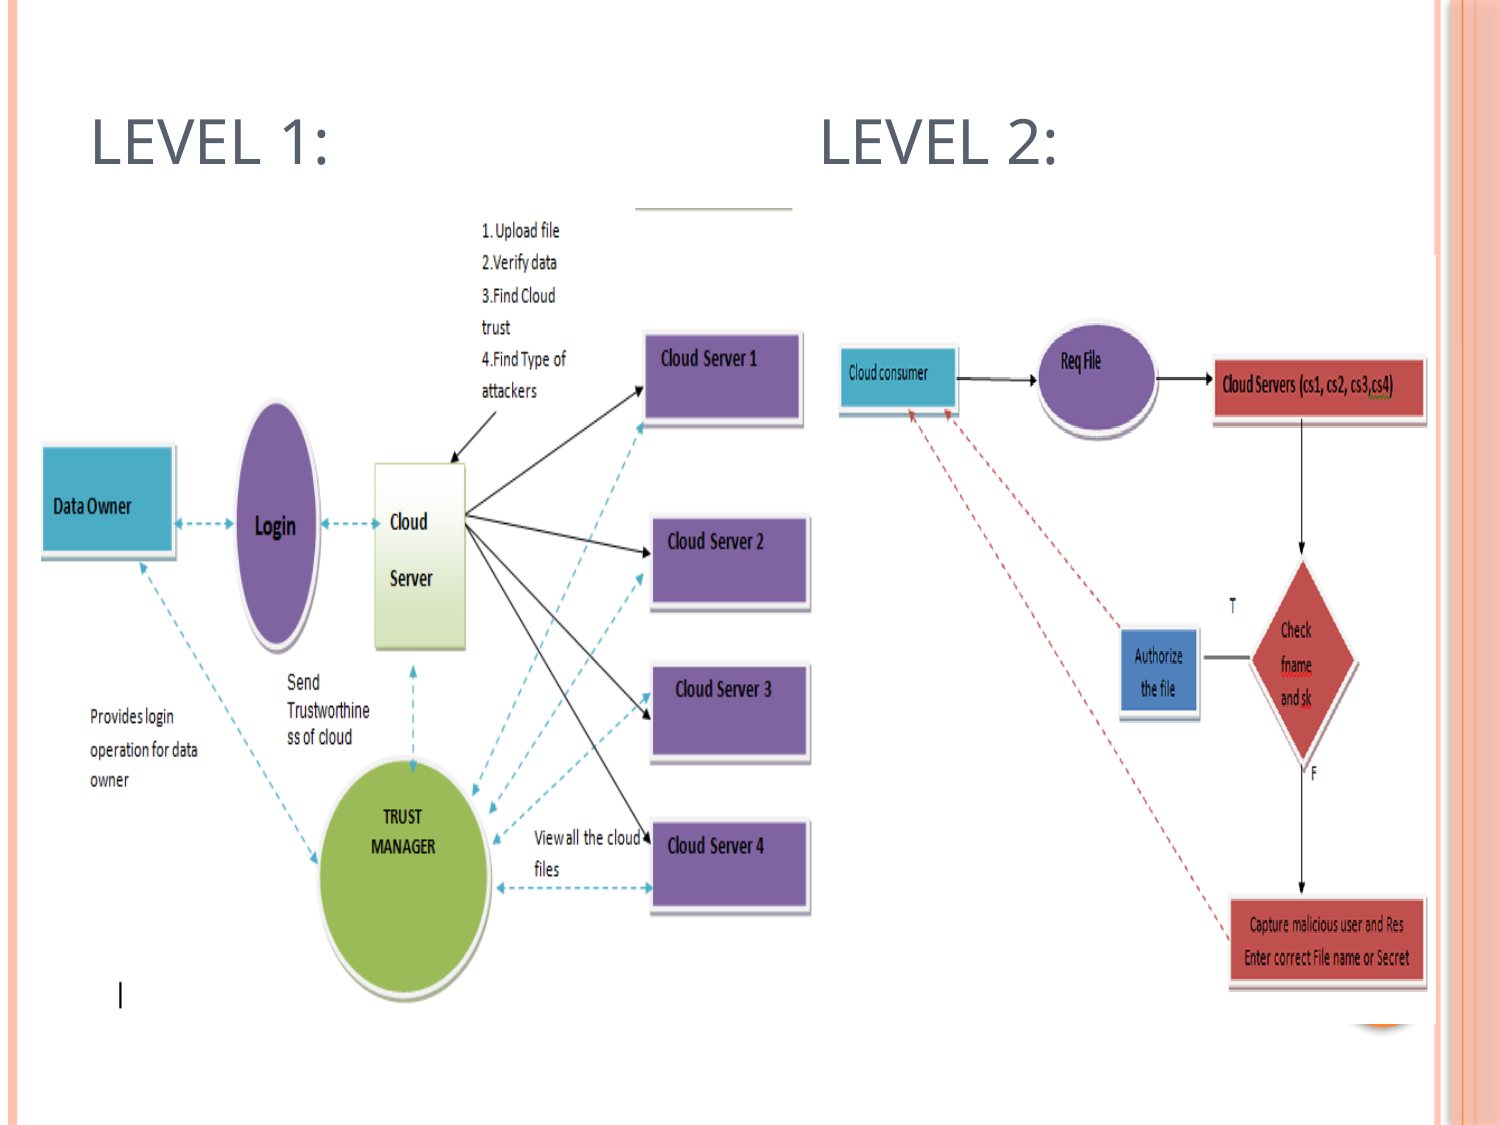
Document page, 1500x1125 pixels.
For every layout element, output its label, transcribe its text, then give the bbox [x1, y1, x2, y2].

title LEVEL 1: LEVEL 2: [75, 45, 1300, 185]
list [40, 207, 822, 1015]
picture [832, 254, 1436, 1024]
